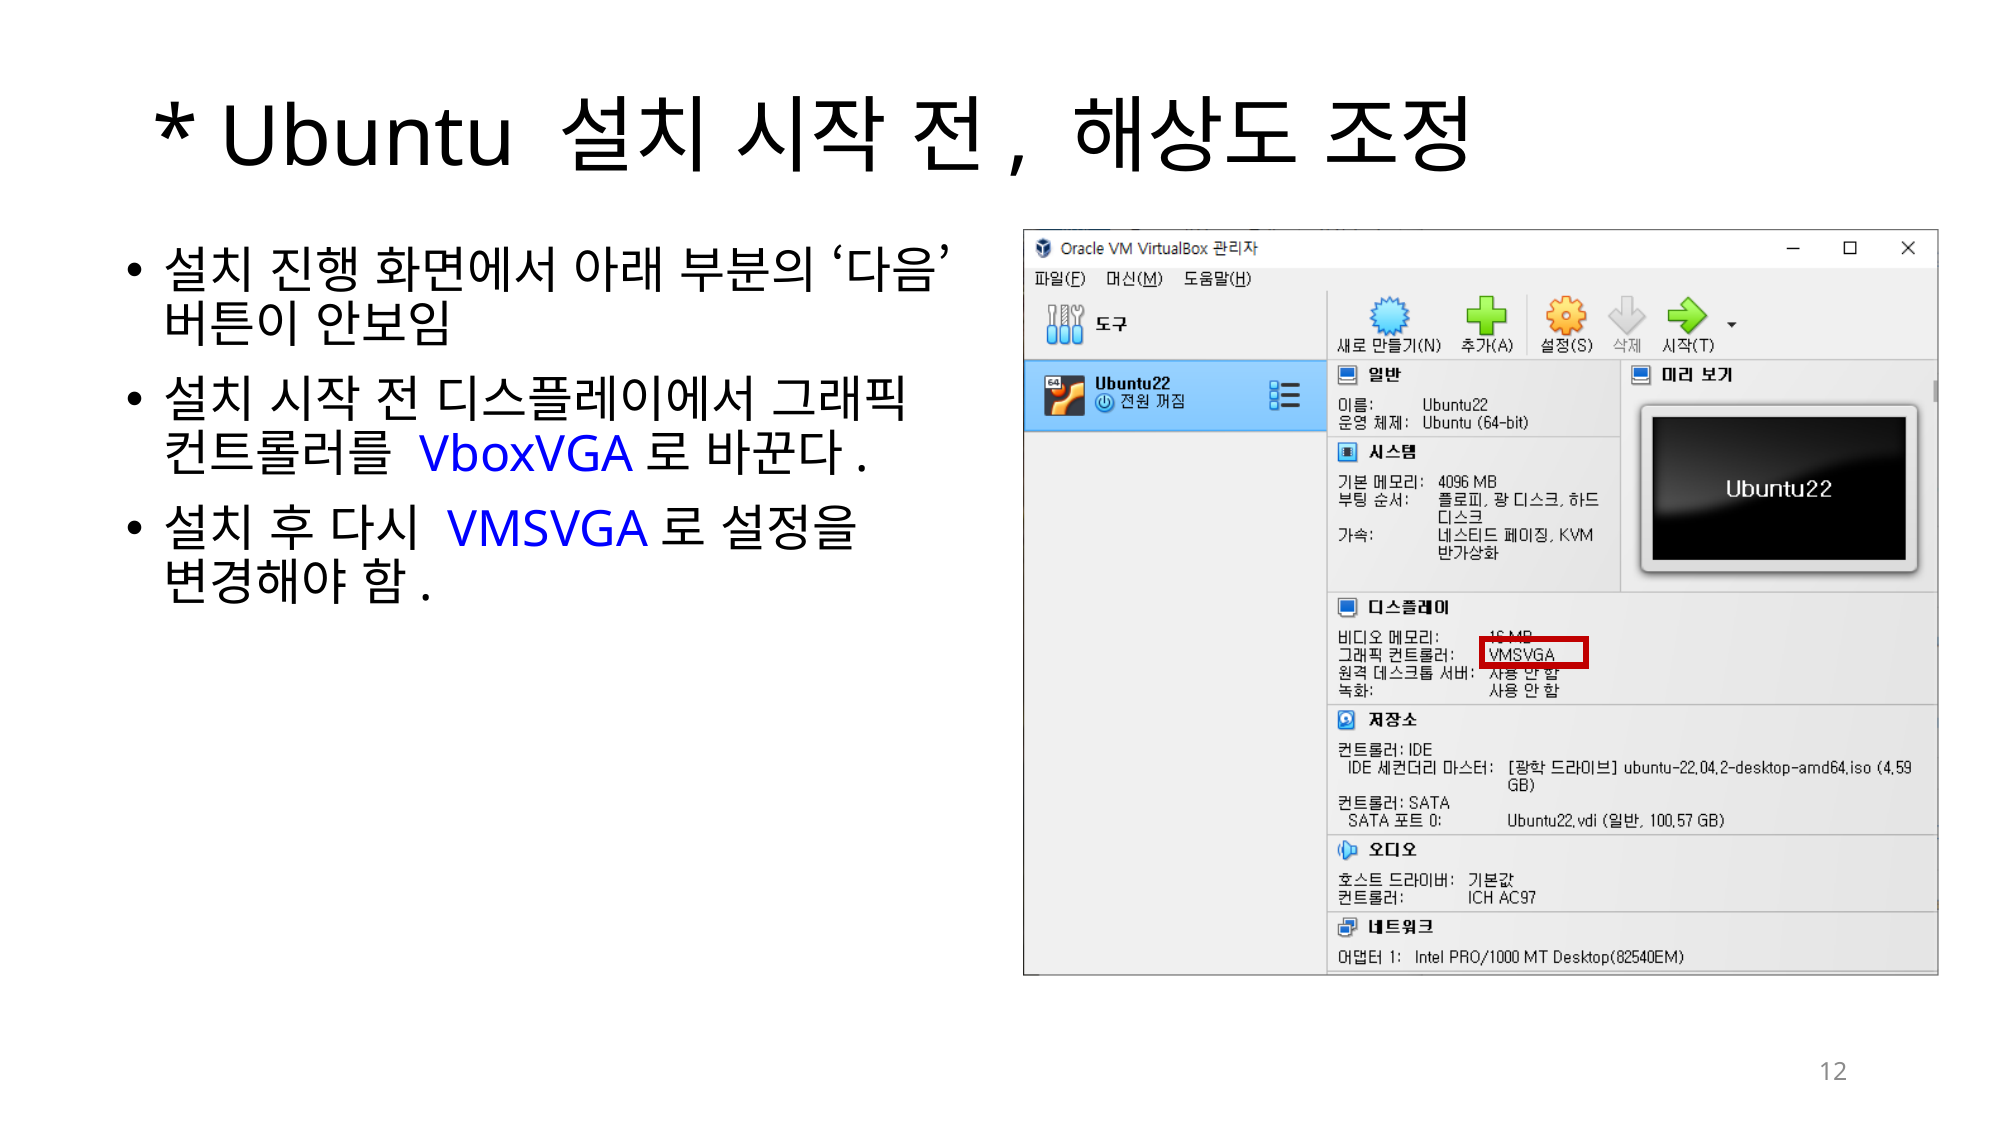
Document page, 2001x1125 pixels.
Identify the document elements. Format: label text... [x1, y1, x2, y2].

slide_number 12 [1412, 1042, 1863, 1103]
picture [1023, 229, 1940, 977]
title * Ubuntu 설치 시작 전, 해상도 조정 [137, 59, 1863, 218]
text_box 설치 진행 화면에서 아래 부분의 ‘다음’ 버튼이 안보임 설치 시작 전 디스플레이에서 그래픽 컨트롤러를 VboxVGA로 바꾼다. 설치 후 다시 VMSVGA로 설정을 변경해야 함. [110, 238, 1000, 1014]
